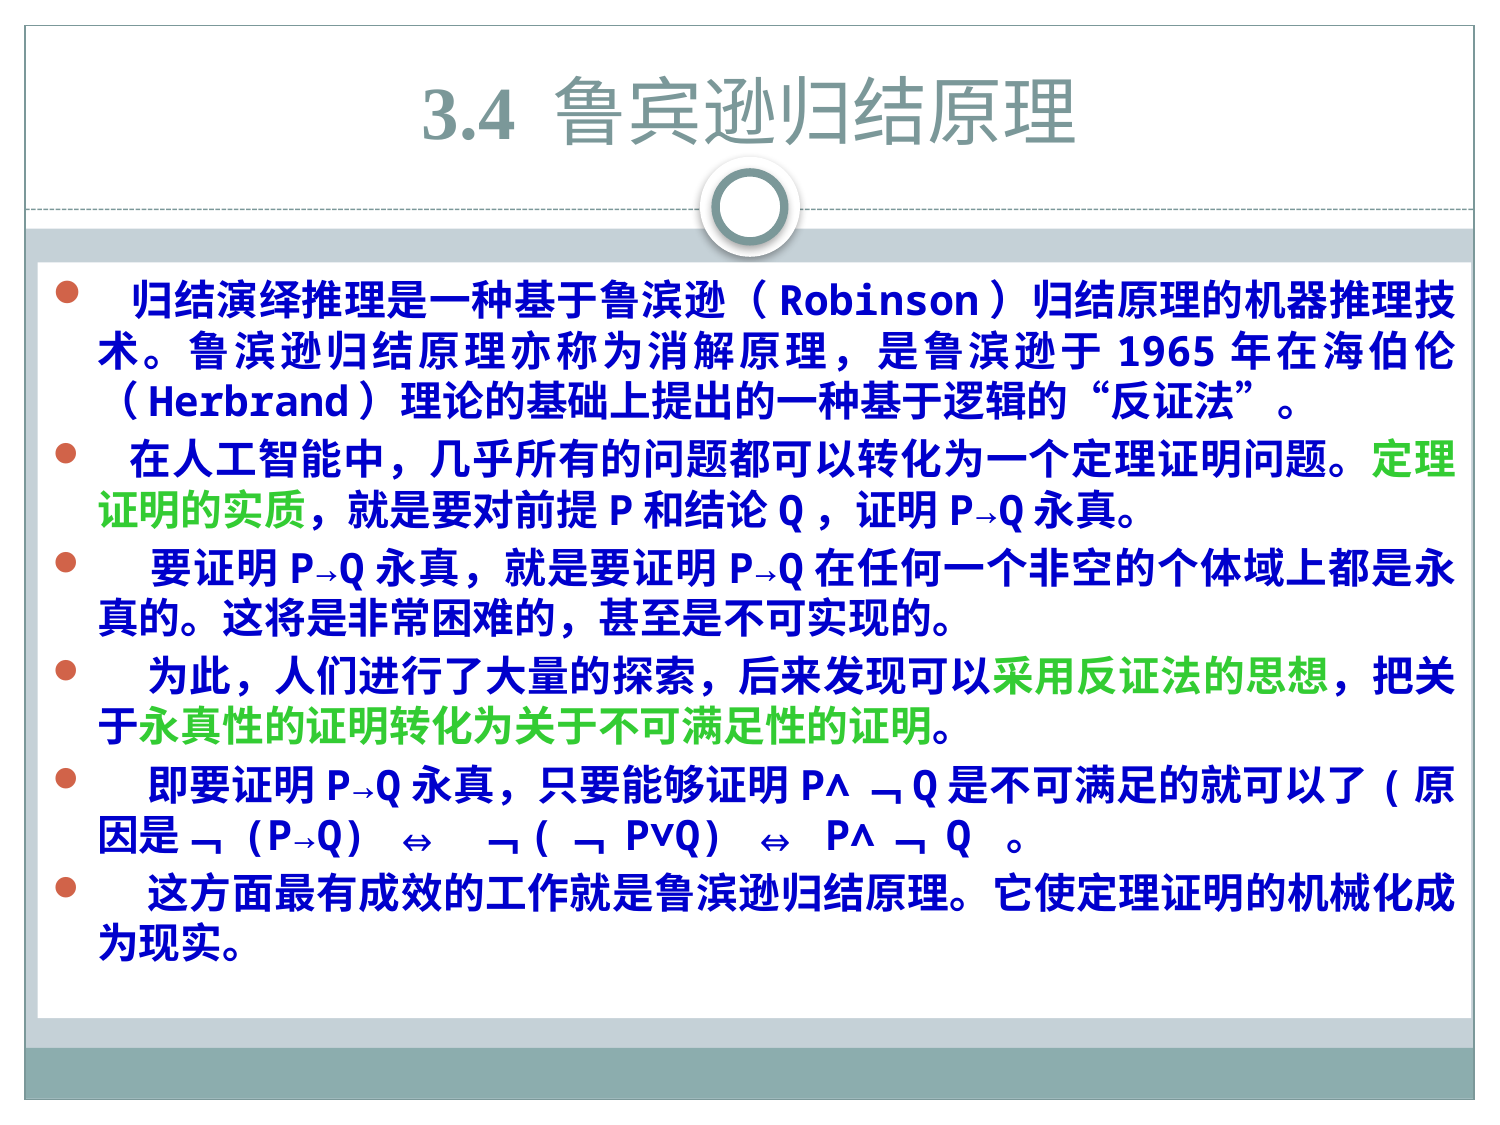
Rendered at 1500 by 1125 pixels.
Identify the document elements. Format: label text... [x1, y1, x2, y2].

slide_number [715, 168, 791, 241]
title 3.4 鲁宾逊归结原理 [49, 37, 1450, 163]
list 归结演绎推理是一种基于鲁滨逊（Robinson）归结原理的机器推理技术。鲁滨逊归结原理亦称为消解原理，是鲁滨逊于1965年在海伯伦（Herbrand）理论的基础上提出的一种基于逻辑的“反证法”。 在人工智能中，几乎所有的问题都可以转化为一个定理证明问题。定理证明的实质，就是要对前提P和结论Q，证明P→Q永真。 要证明P→Q永真，就是要证明P→Q在任何一个非空的个体域上都是永真的。这将是非常困难的，甚至是不可实现的。 为此，人们进行了大量的探索，后来发现可以采用反证法的思想，把关于永真性的证明转化为关于不可满足性的证明。 即要证明P→Q永真，只要能够证明P∧﹁Q是不可满足的就可以了(原因是﹁ (P→Q) ⇔ ﹁(﹁ P∨Q) ⇔ P∧﹁ Q 。 这方面最有成效的工作就是鲁滨逊归结原理。它使定理证明的机械化成为现实。 [37, 262, 1472, 1019]
